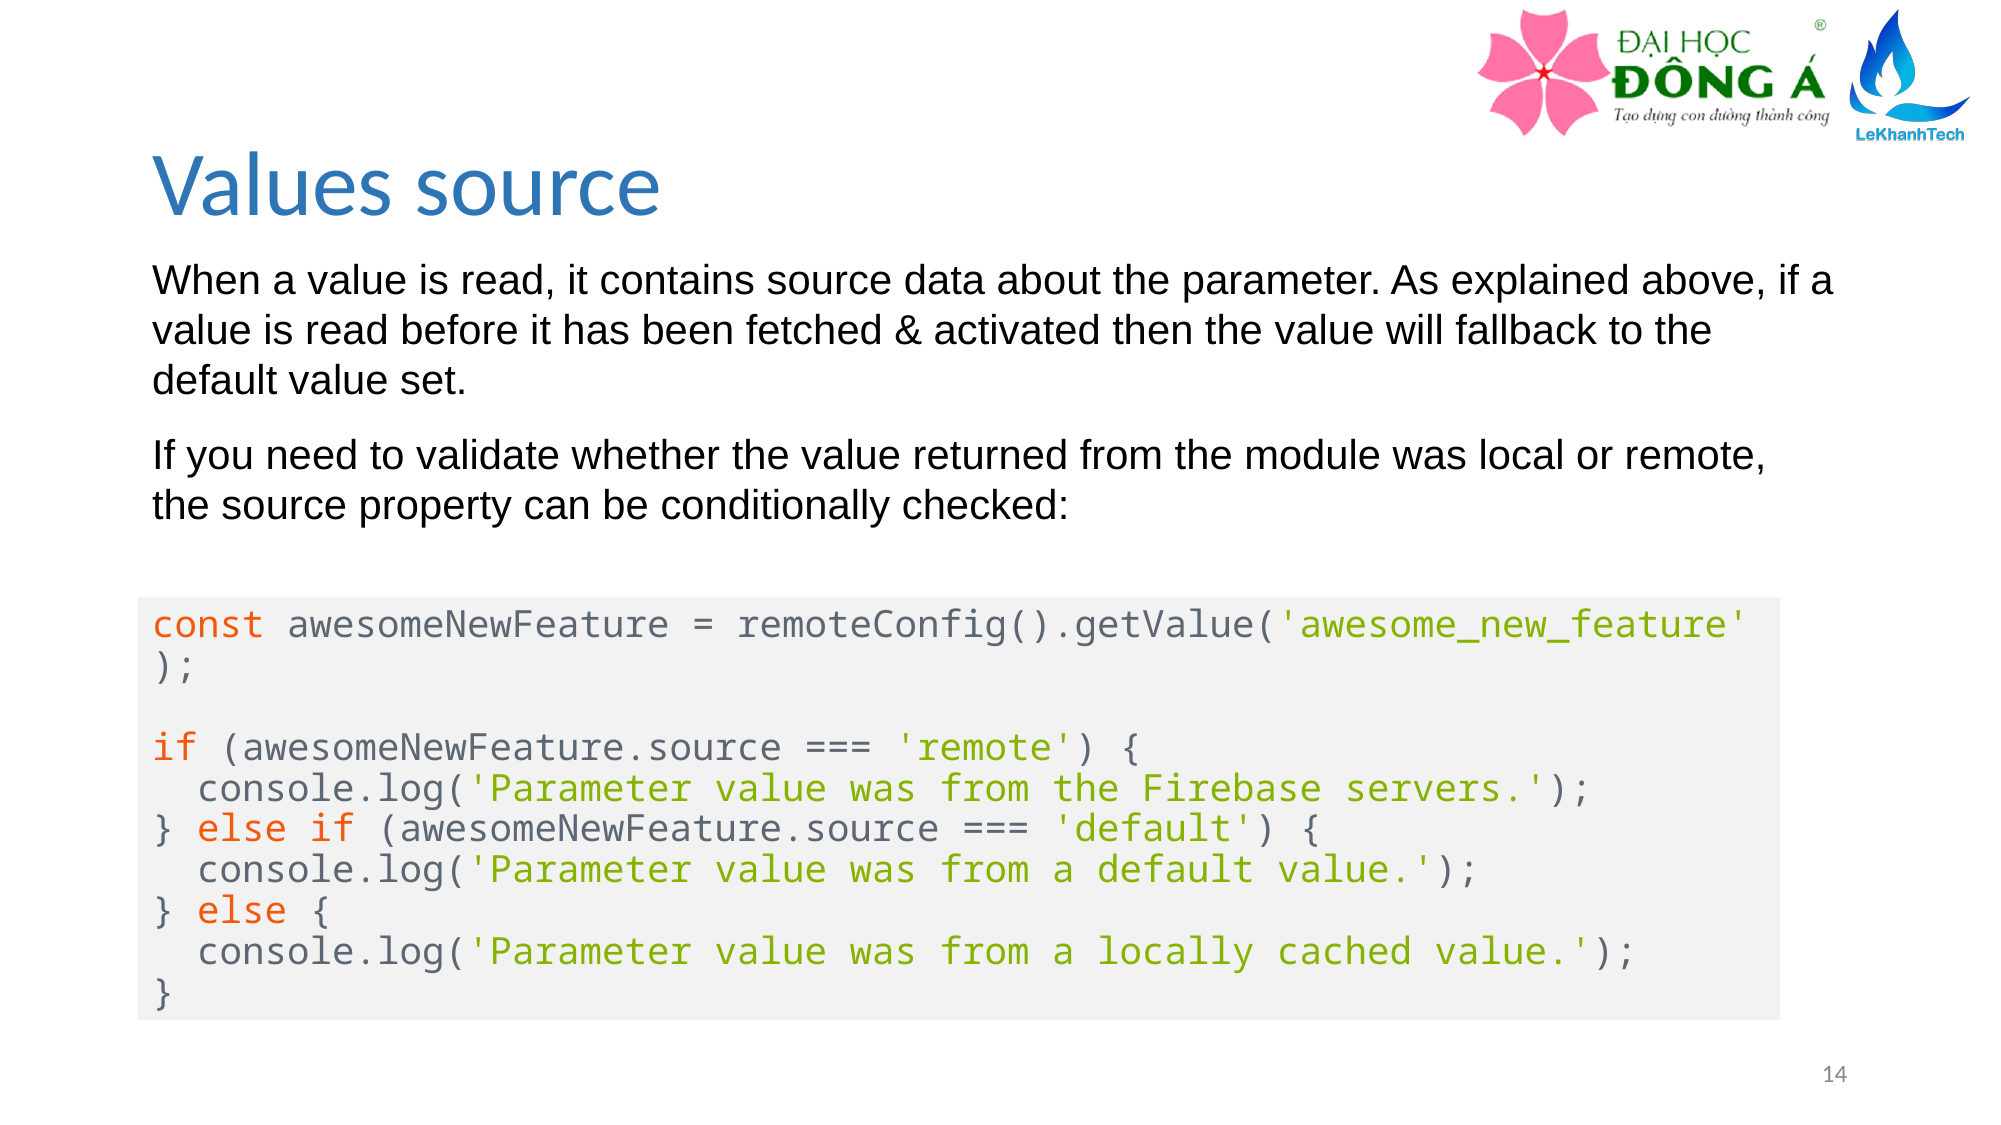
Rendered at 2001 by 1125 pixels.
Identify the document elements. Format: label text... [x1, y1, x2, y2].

text_box const awesomeNewFeature = remoteConfig().getValue('awesome_new_feature'); if (awesomeNewFeature.source === 'remote') { console.log('Parameter value was from the Firebase servers.'); } else if (awesomeNewFeature.source === 'default') { console.log('Parameter value was from a default value.'); } else { console.log('Parameter value was from a locally cached value.'); } [137, 597, 1781, 1021]
text_box When a value is read, it contains source data about the parameter. As explained above, if a value is read before it has been fetched & activated then the value will fallback to the default value set. If you need to validate whether the value returned from the module was local or remote, the source property can be conditionally checked: [137, 245, 1863, 536]
picture [1465, 5, 1980, 144]
slide_number 14 [1412, 1042, 1863, 1103]
title Values source [137, 91, 1863, 245]
